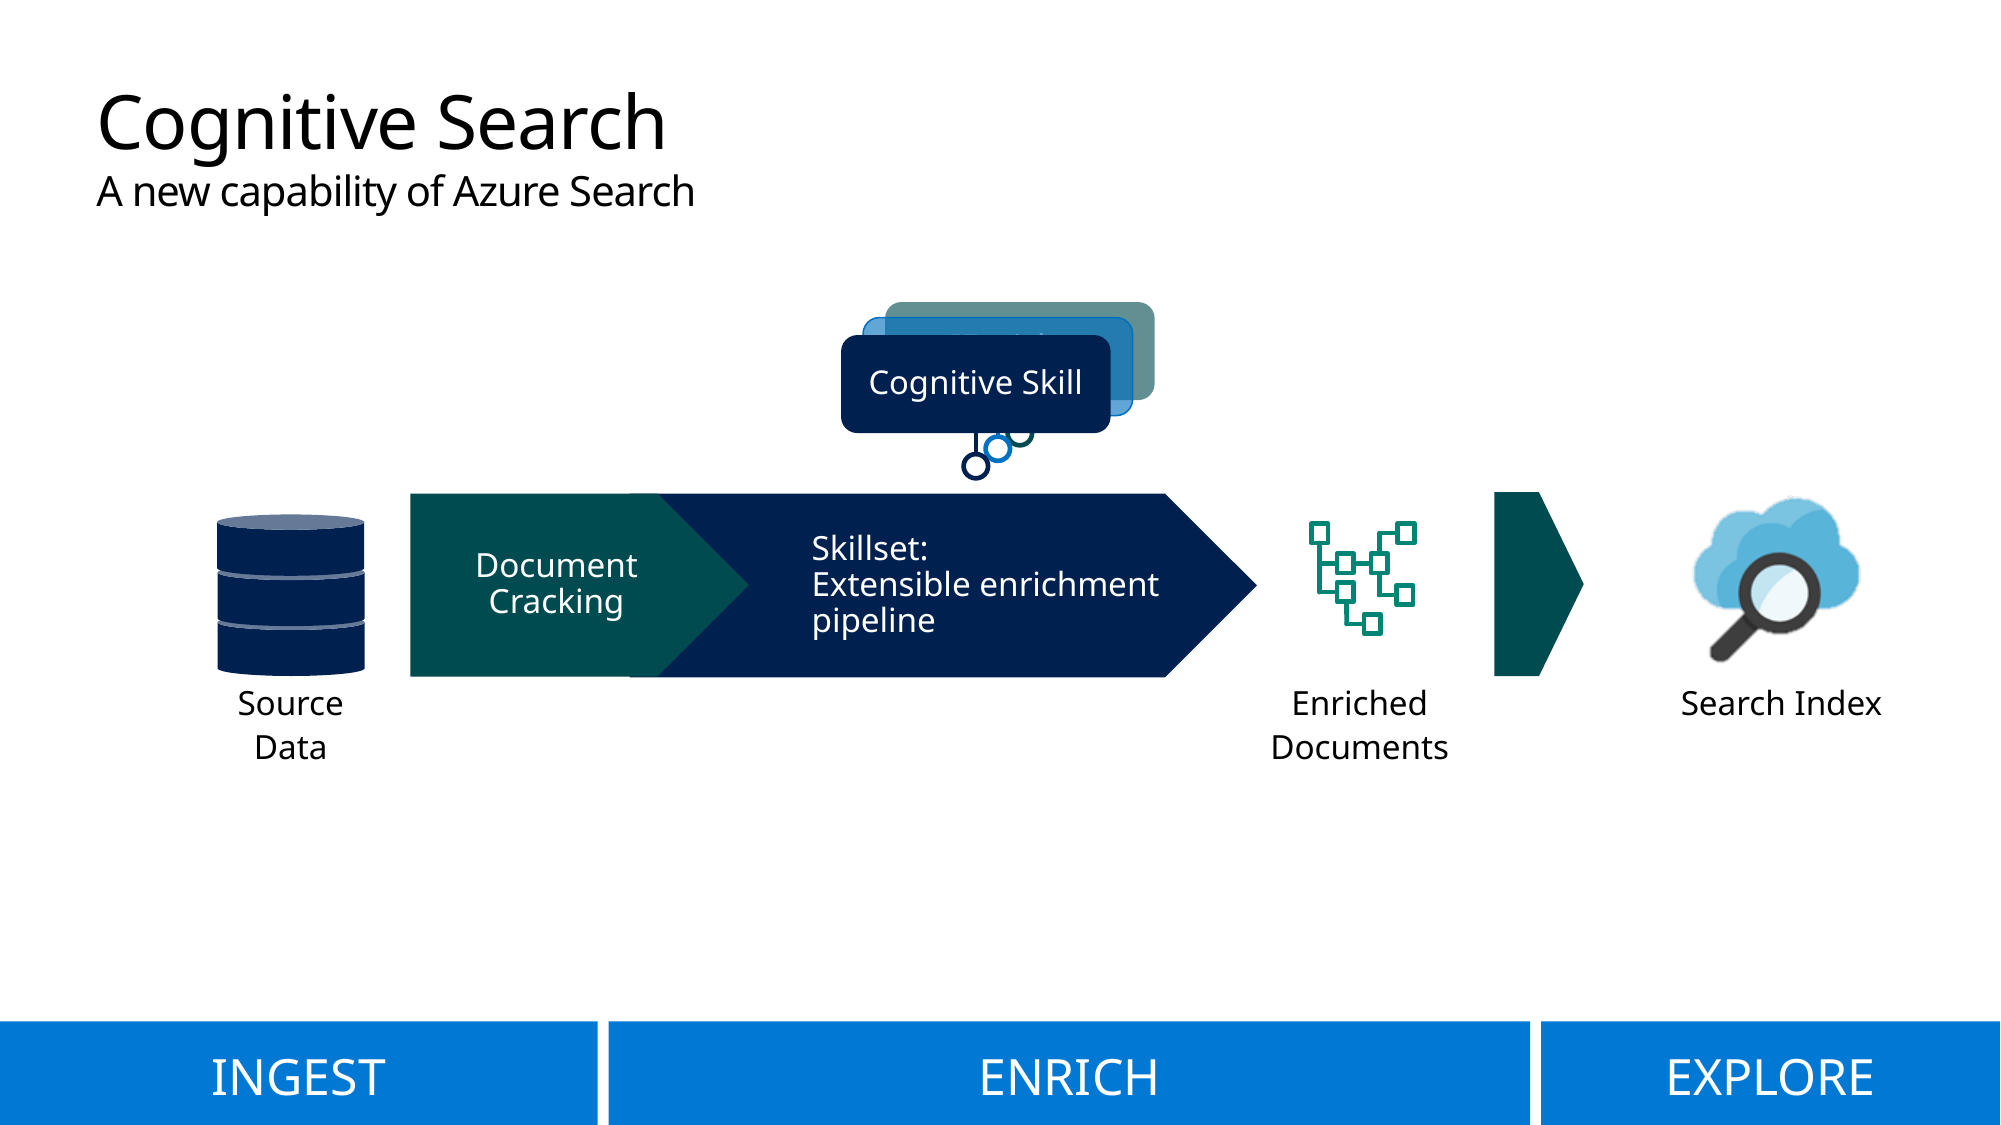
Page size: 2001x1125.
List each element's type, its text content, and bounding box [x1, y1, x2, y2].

text_box ENRICH [608, 1021, 1531, 1125]
title Cognitive Search A new capability of Azure Search [96, 75, 784, 217]
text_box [174, 301, 1889, 764]
text_box EXPLORE [1541, 1021, 2000, 1125]
text_box INGEST [0, 1021, 598, 1125]
